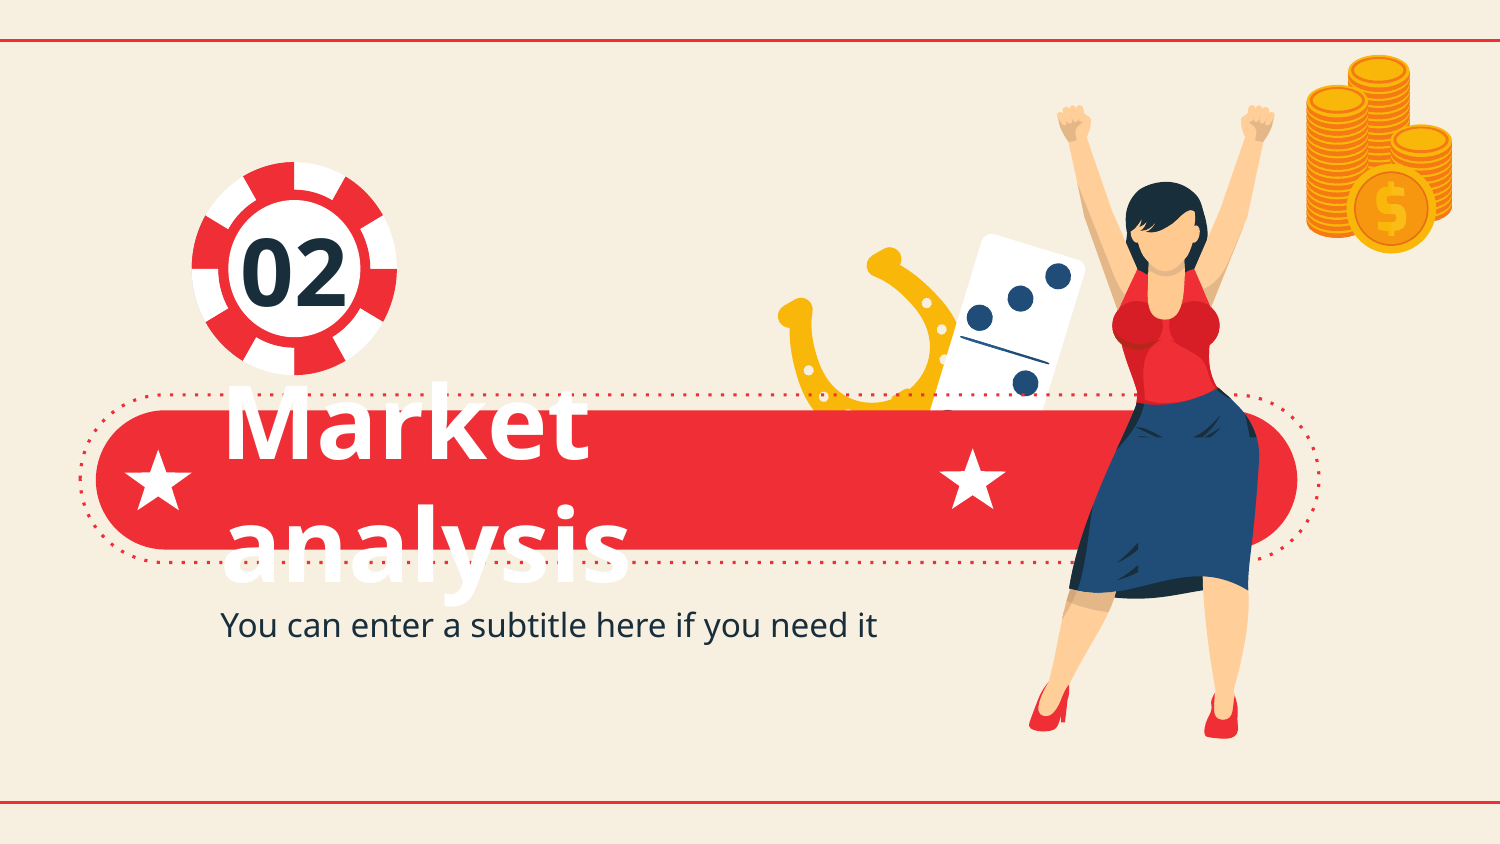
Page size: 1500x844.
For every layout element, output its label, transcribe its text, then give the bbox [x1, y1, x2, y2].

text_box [1282, 394, 1320, 563]
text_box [191, 161, 398, 376]
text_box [79, 394, 1023, 563]
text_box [124, 448, 1007, 511]
subtitle You can enter a subtitle here if you need it [205, 584, 911, 665]
text_box [866, 247, 886, 281]
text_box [1306, 54, 1453, 254]
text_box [888, 247, 1023, 393]
text_box [777, 297, 842, 393]
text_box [1028, 104, 1276, 739]
